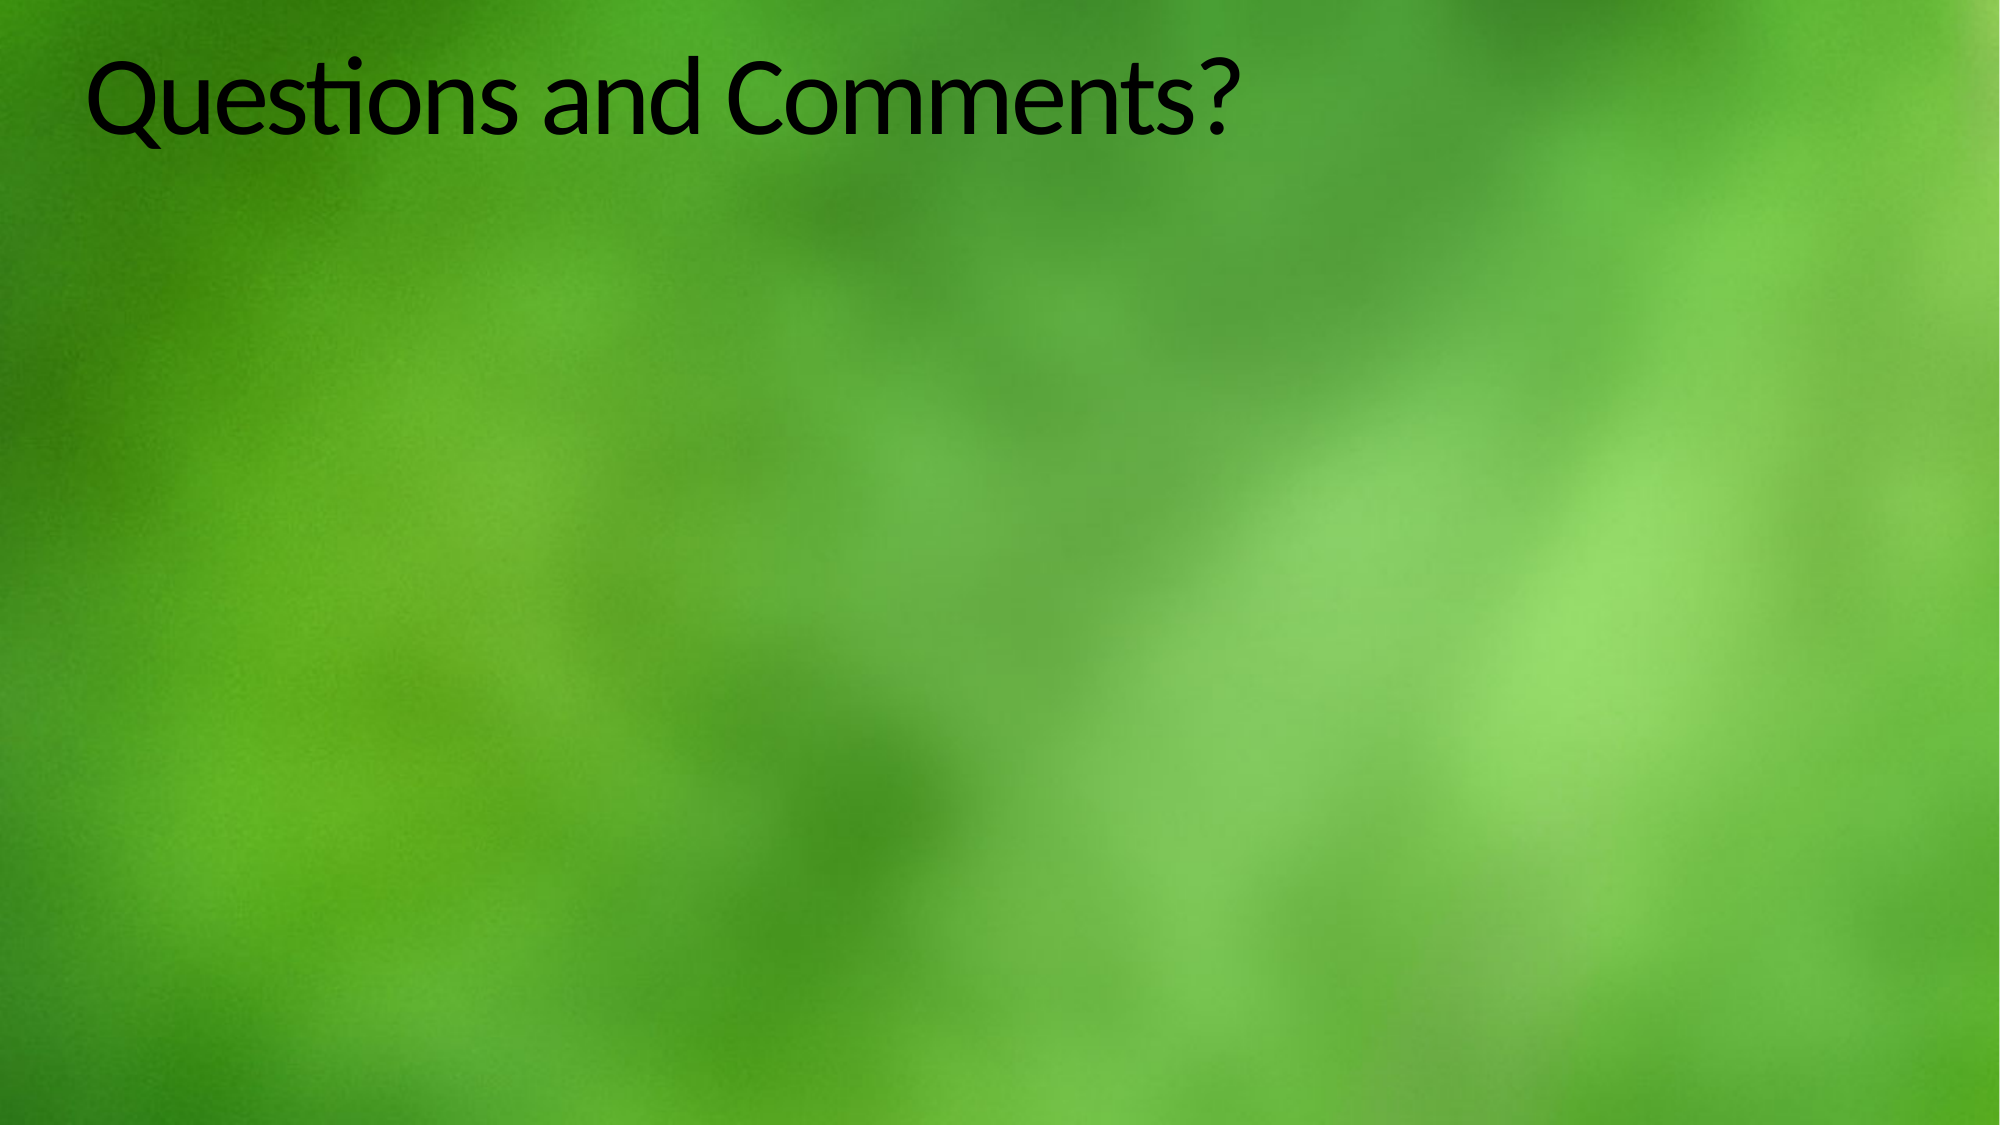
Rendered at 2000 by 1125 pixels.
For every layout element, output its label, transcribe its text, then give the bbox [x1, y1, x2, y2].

picture [0, 0, 2000, 1125]
title Questions and Comments? [84, 37, 1917, 161]
